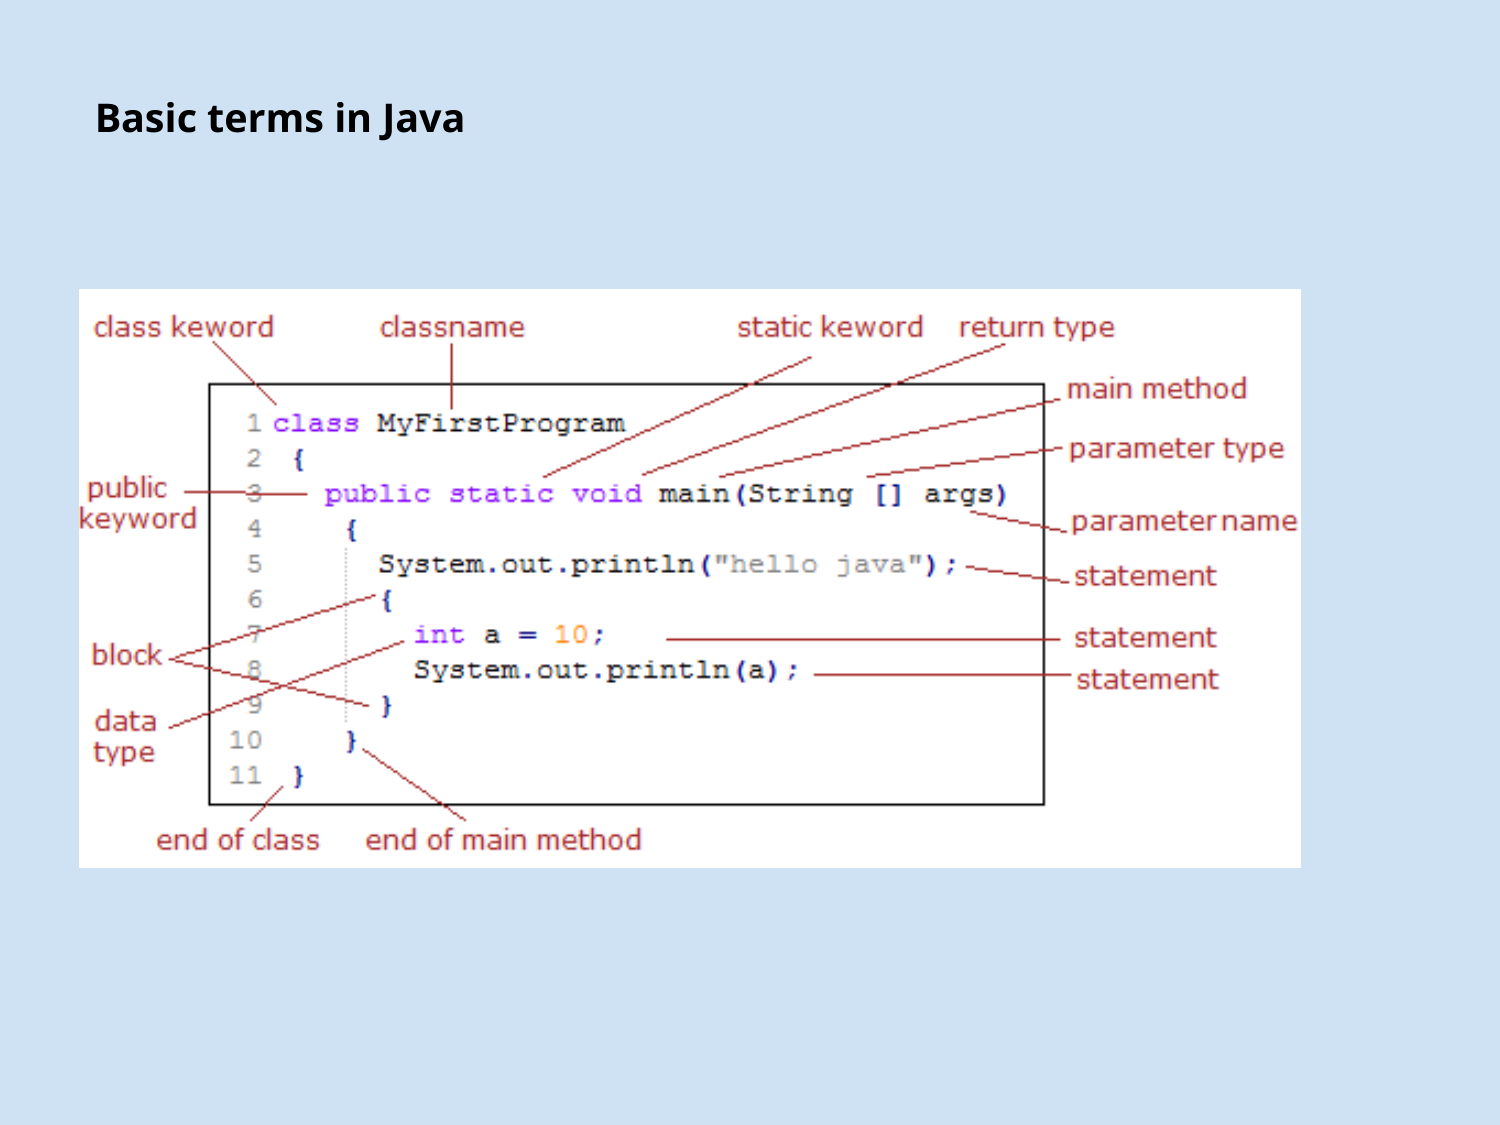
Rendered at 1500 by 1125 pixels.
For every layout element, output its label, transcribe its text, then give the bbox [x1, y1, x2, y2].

text_box Basic terms in Java [79, 77, 980, 201]
picture [79, 288, 1301, 868]
